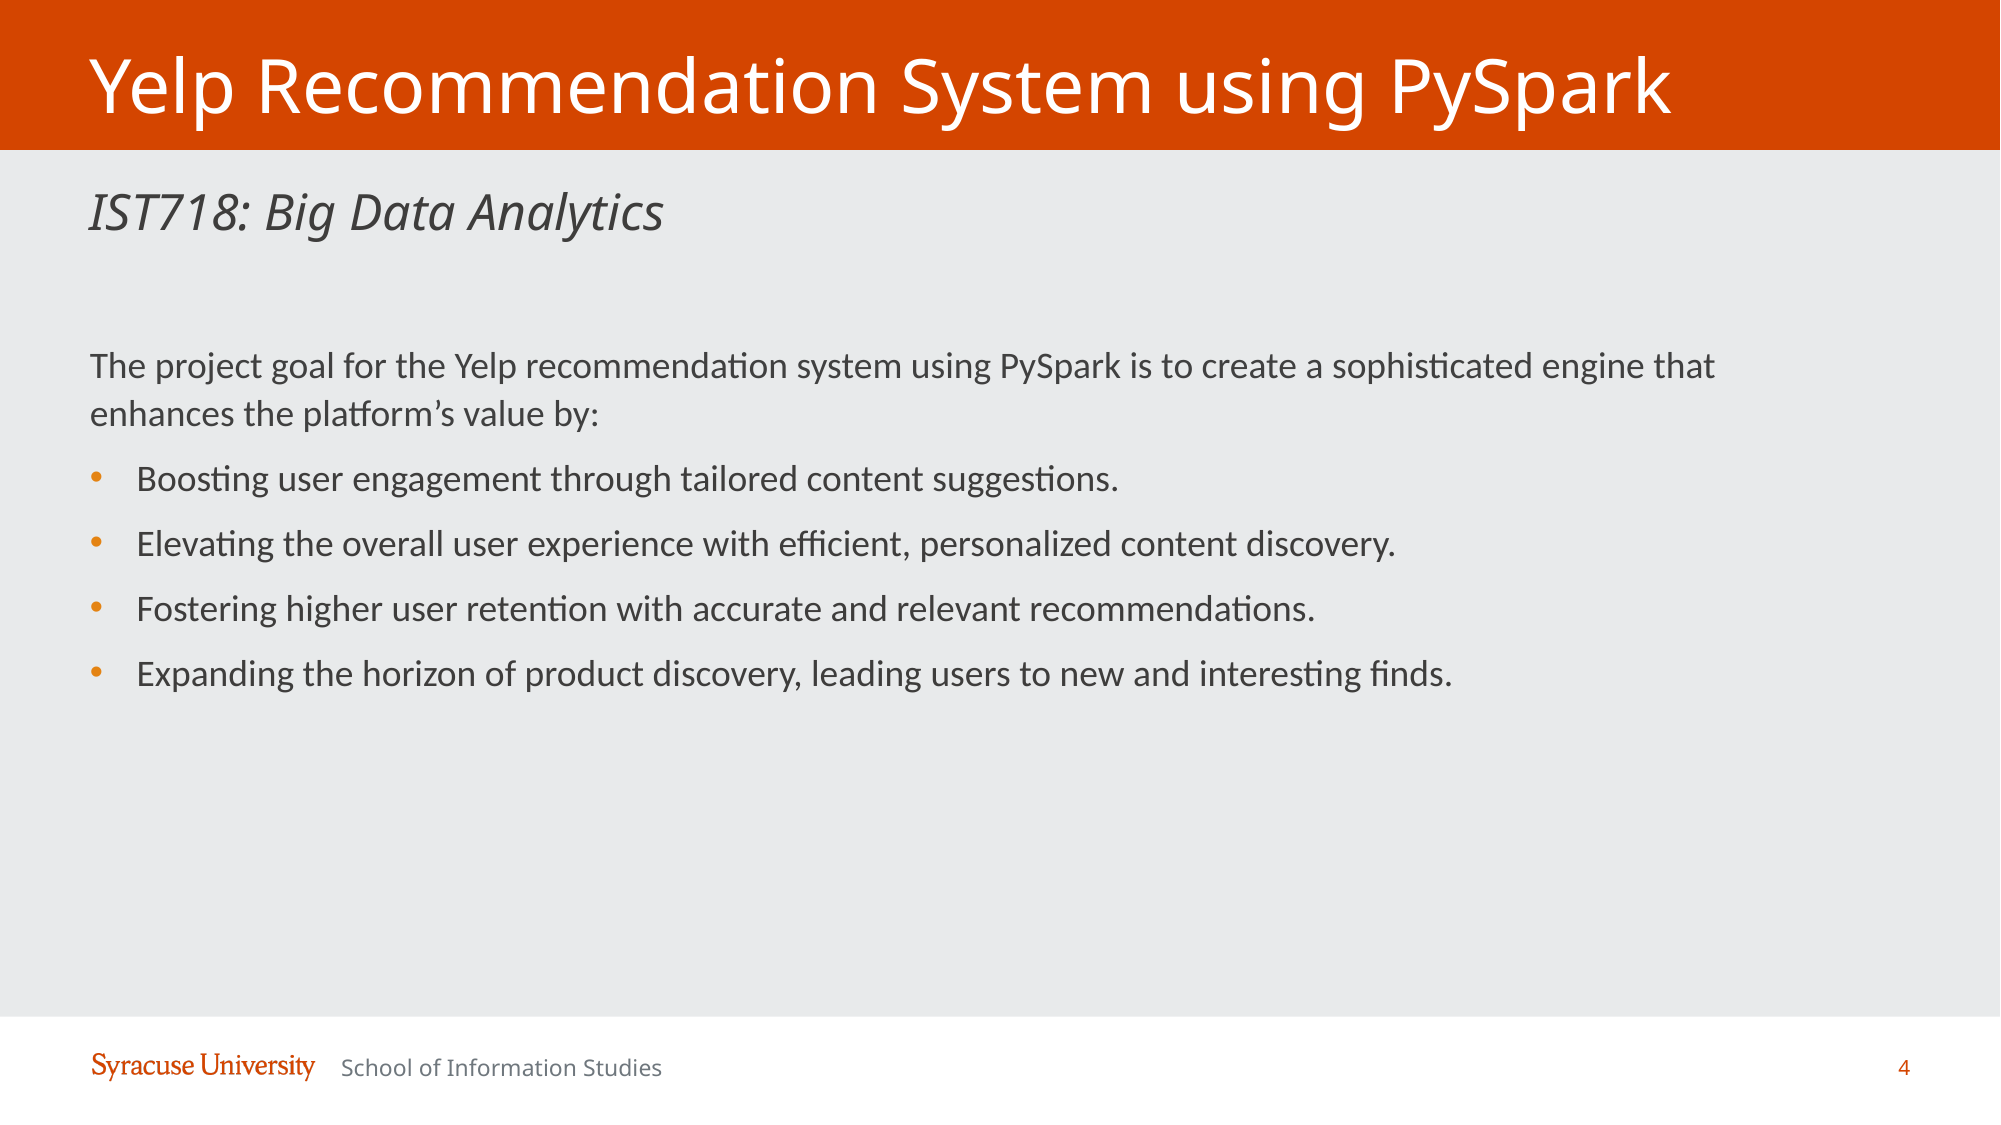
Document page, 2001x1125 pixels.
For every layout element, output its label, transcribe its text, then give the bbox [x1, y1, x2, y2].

list School of Information Studies [326, 1039, 1788, 1099]
slide_number 4 [1787, 1038, 1925, 1099]
list The project goal for the Yelp recommendation system using PySpark is to create a sophisticated engine that enhances the platform’s value by: Boosting user engagement through tailored content suggestions. Elevating the overall user experience with efficient, personalized content discovery. Fostering higher user retention with accurate and relevant recommendations. Expanding the horizon of product discovery, leading users to new and interesting finds. [75, 269, 1788, 890]
list IST718: Big Data Analytics [75, 179, 1788, 255]
title Yelp Recommendation System using PySpark [75, 41, 1925, 146]
picture [91, 1052, 316, 1082]
